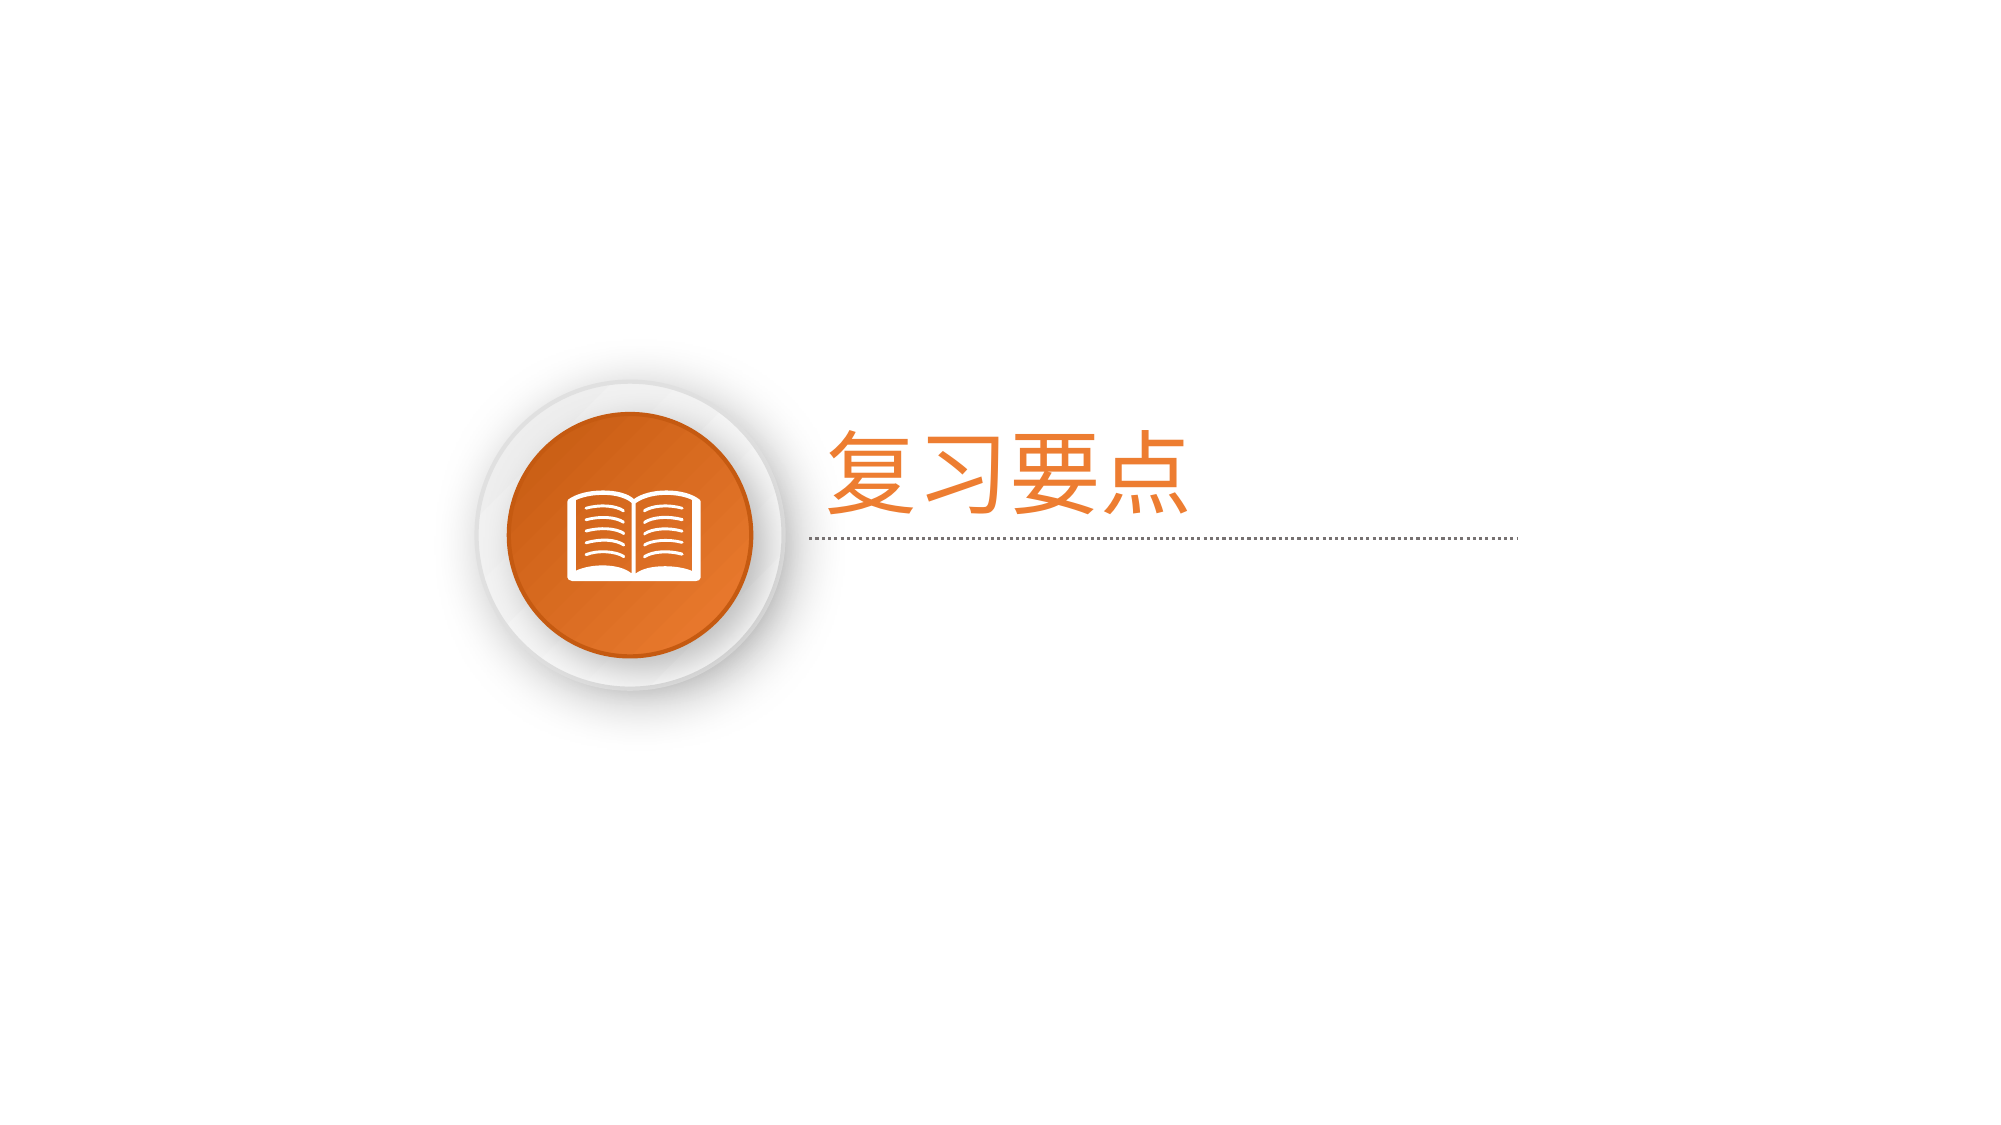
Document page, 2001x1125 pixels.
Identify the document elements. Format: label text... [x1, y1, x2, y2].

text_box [476, 381, 784, 689]
text_box 复习要点 [811, 408, 1208, 534]
